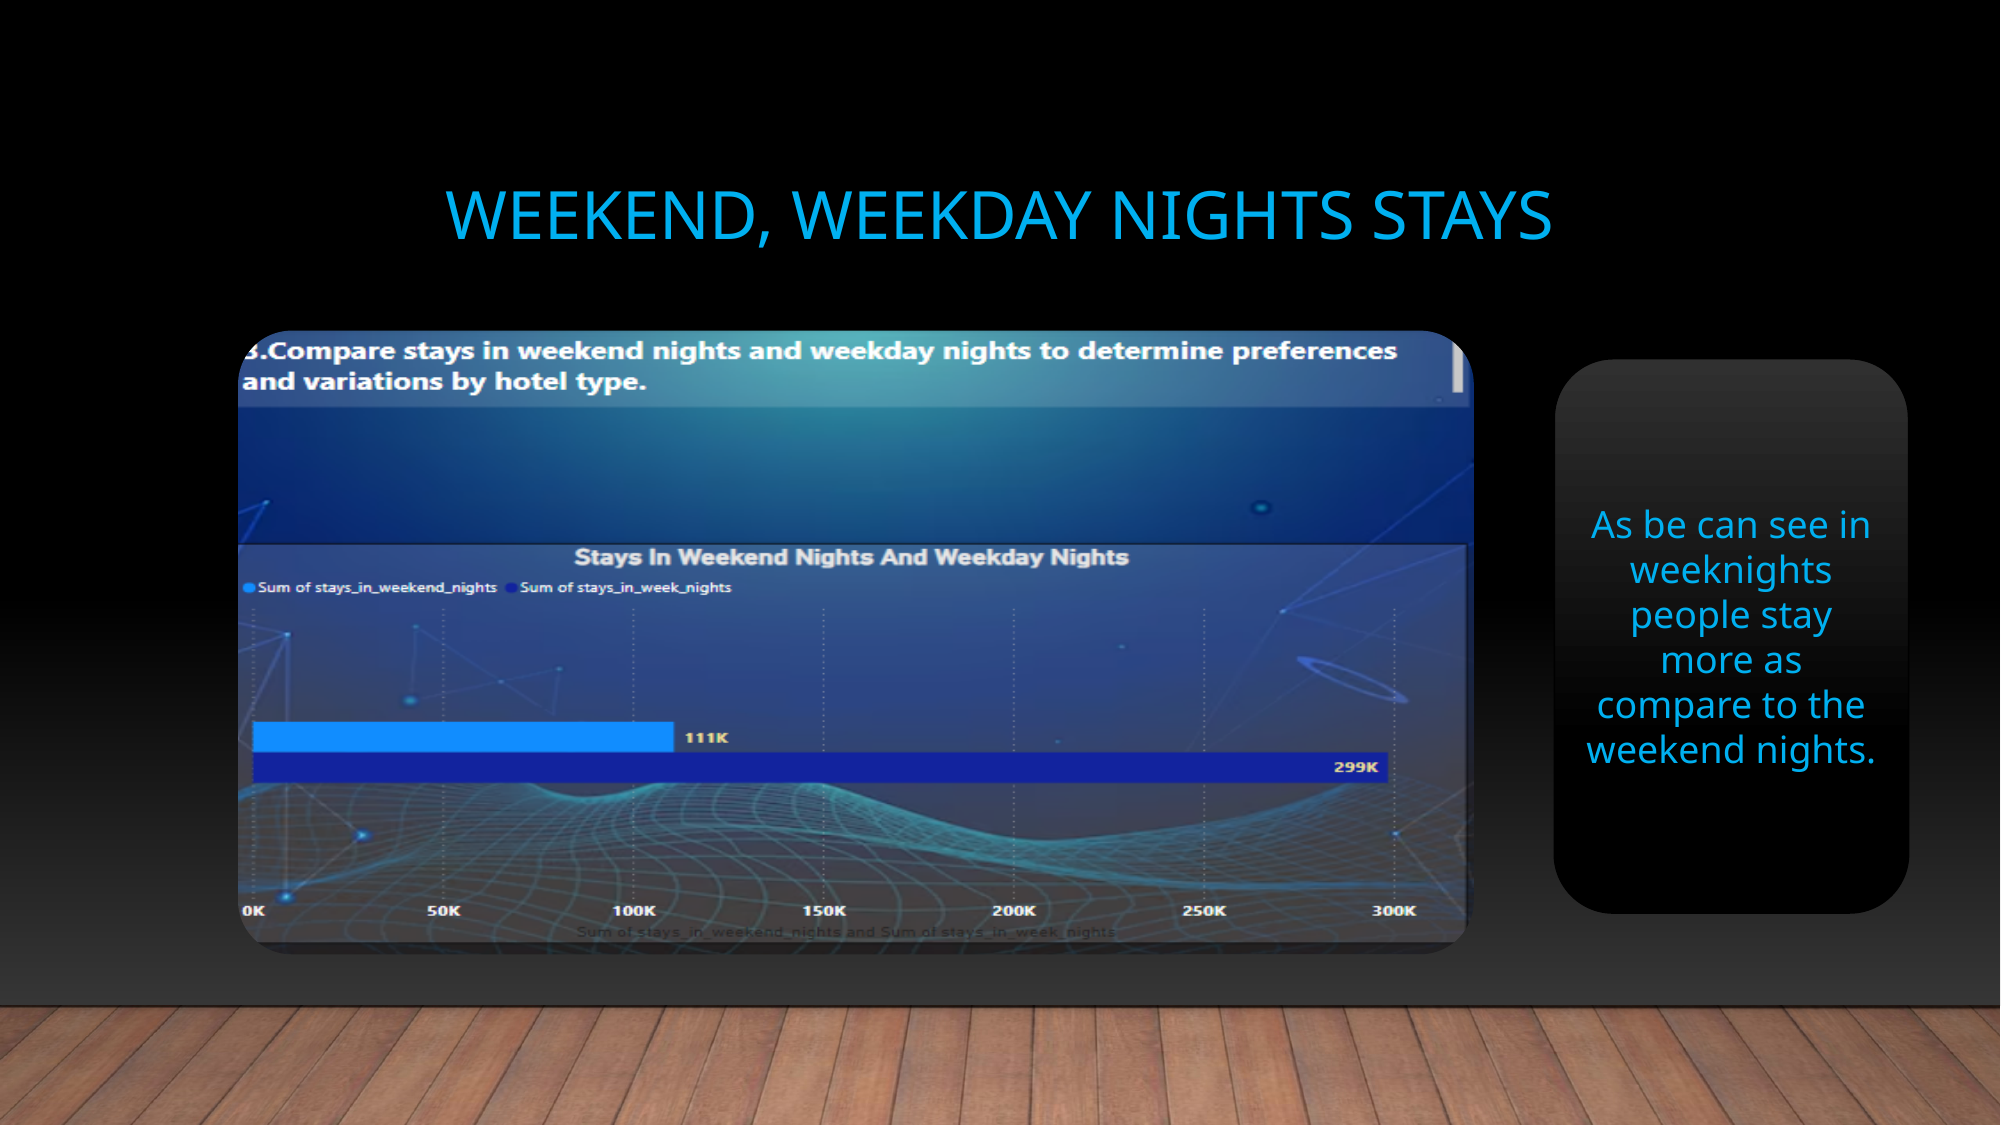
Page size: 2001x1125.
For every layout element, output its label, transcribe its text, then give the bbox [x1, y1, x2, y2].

text_box As be can see in weeknights people stay more as compare to the weekend nights. [1553, 357, 1910, 914]
picture [0, 1005, 2000, 1125]
title WEEKEND, WEEKDAY NIGHTS STAYS [238, 131, 1763, 305]
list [237, 330, 1475, 955]
